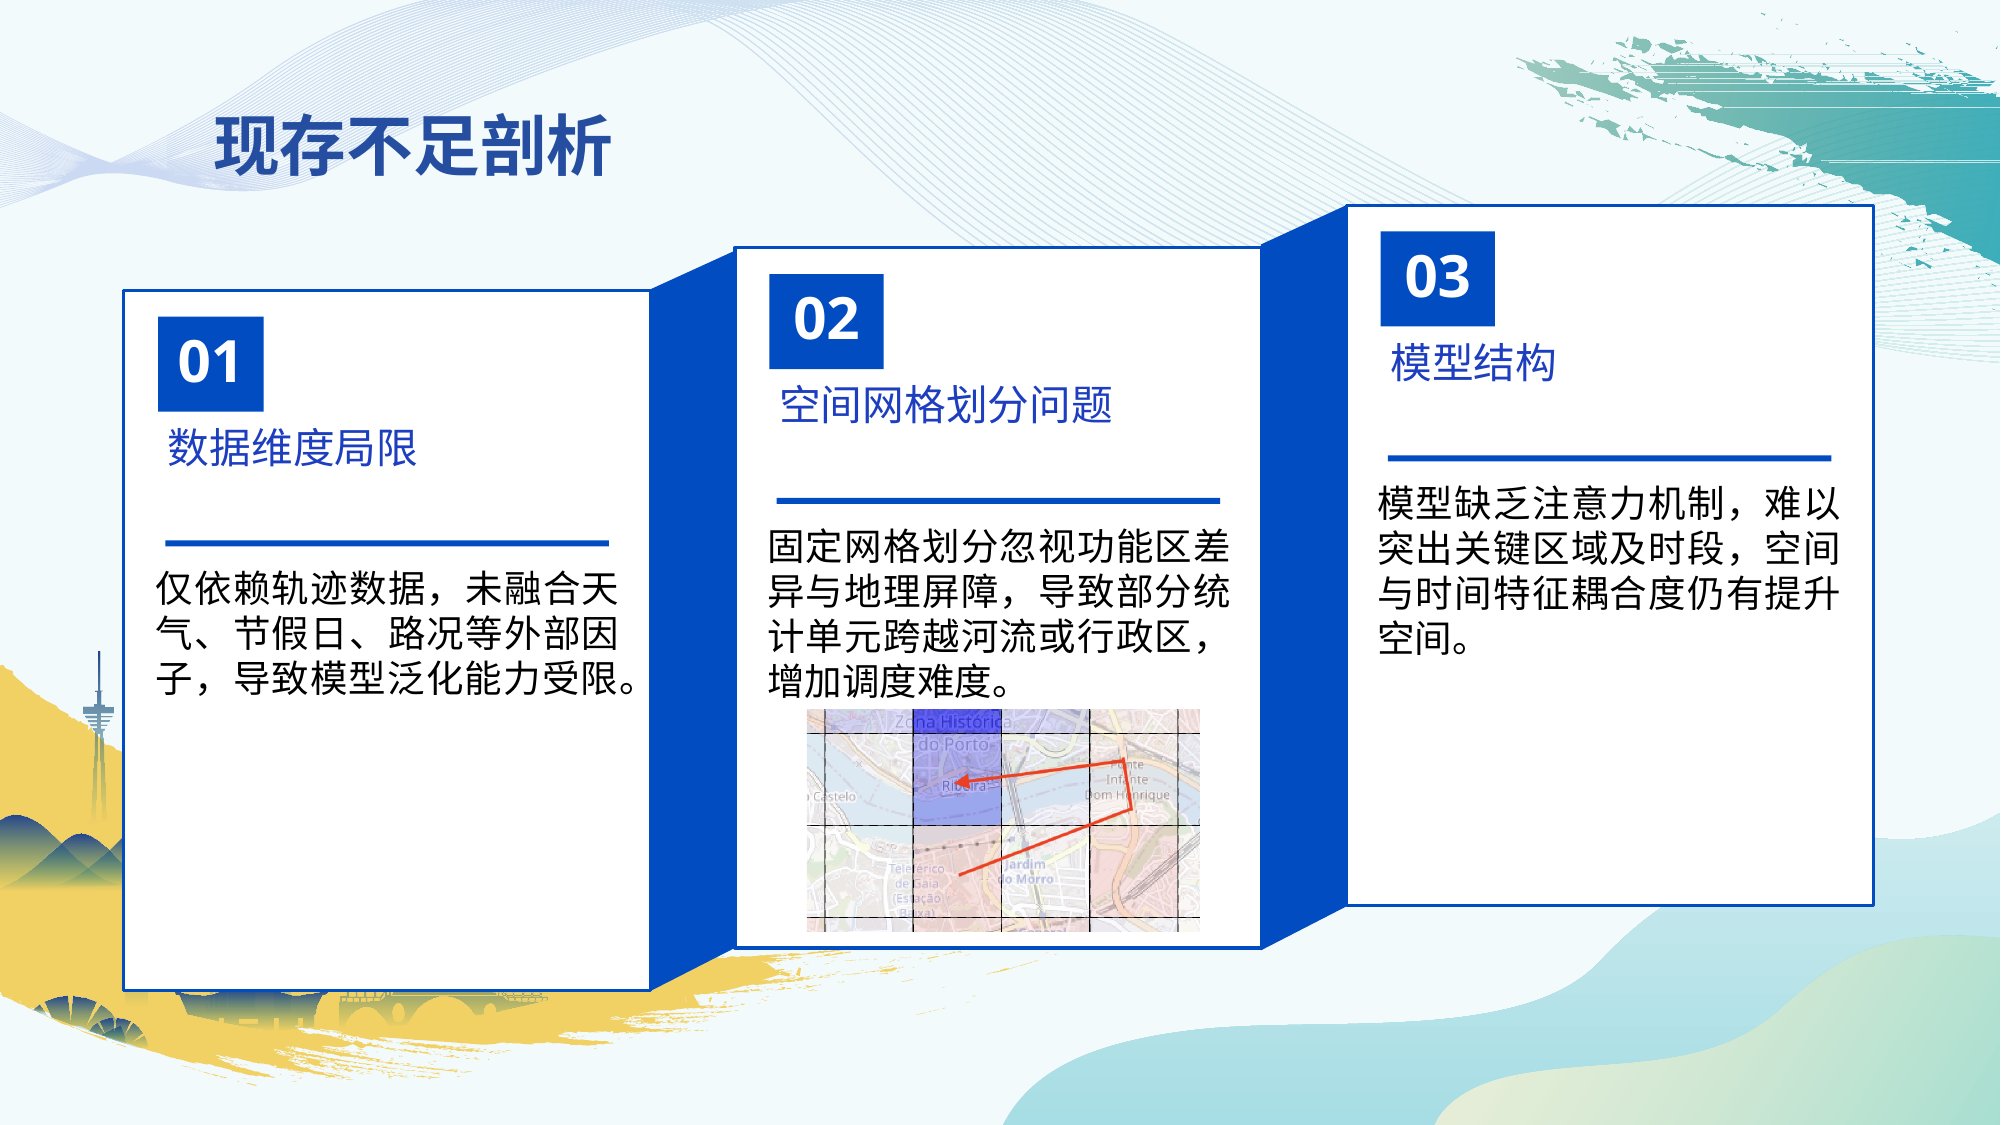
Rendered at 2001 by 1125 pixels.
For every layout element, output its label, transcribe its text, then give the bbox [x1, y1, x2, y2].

text_box 空间网格划分问题 [764, 371, 1233, 437]
text_box [165, 540, 609, 547]
text_box 01 [158, 316, 264, 412]
text_box [1261, 204, 1348, 951]
text_box 02 [769, 274, 884, 370]
text_box [123, 290, 650, 991]
text_box 仅依赖轨迹数据，未融合天气、节假日、路况等外部因子，导致模型泛化能力受限。 [140, 557, 636, 708]
text_box [1387, 455, 1832, 462]
text_box 数据维度局限 [152, 414, 622, 480]
picture [806, 709, 1200, 932]
text_box 03 [1380, 231, 1495, 327]
text_box [1348, 205, 1874, 906]
text_box 现存不足剖析 [198, 95, 1864, 191]
text_box [734, 247, 1261, 949]
text_box [776, 497, 1221, 504]
text_box [650, 249, 737, 992]
text_box 固定网格划分忽视功能区差异与地理屏障，导致部分统计单元跨越河流或行政区，增加调度难度。 [752, 515, 1247, 711]
text_box 模型缺乏注意力机制，难以突出关键区域及时段，空间与时间特征耦合度仍有提升空间。 [1362, 472, 1857, 668]
text_box 模型结构 [1375, 329, 1844, 395]
